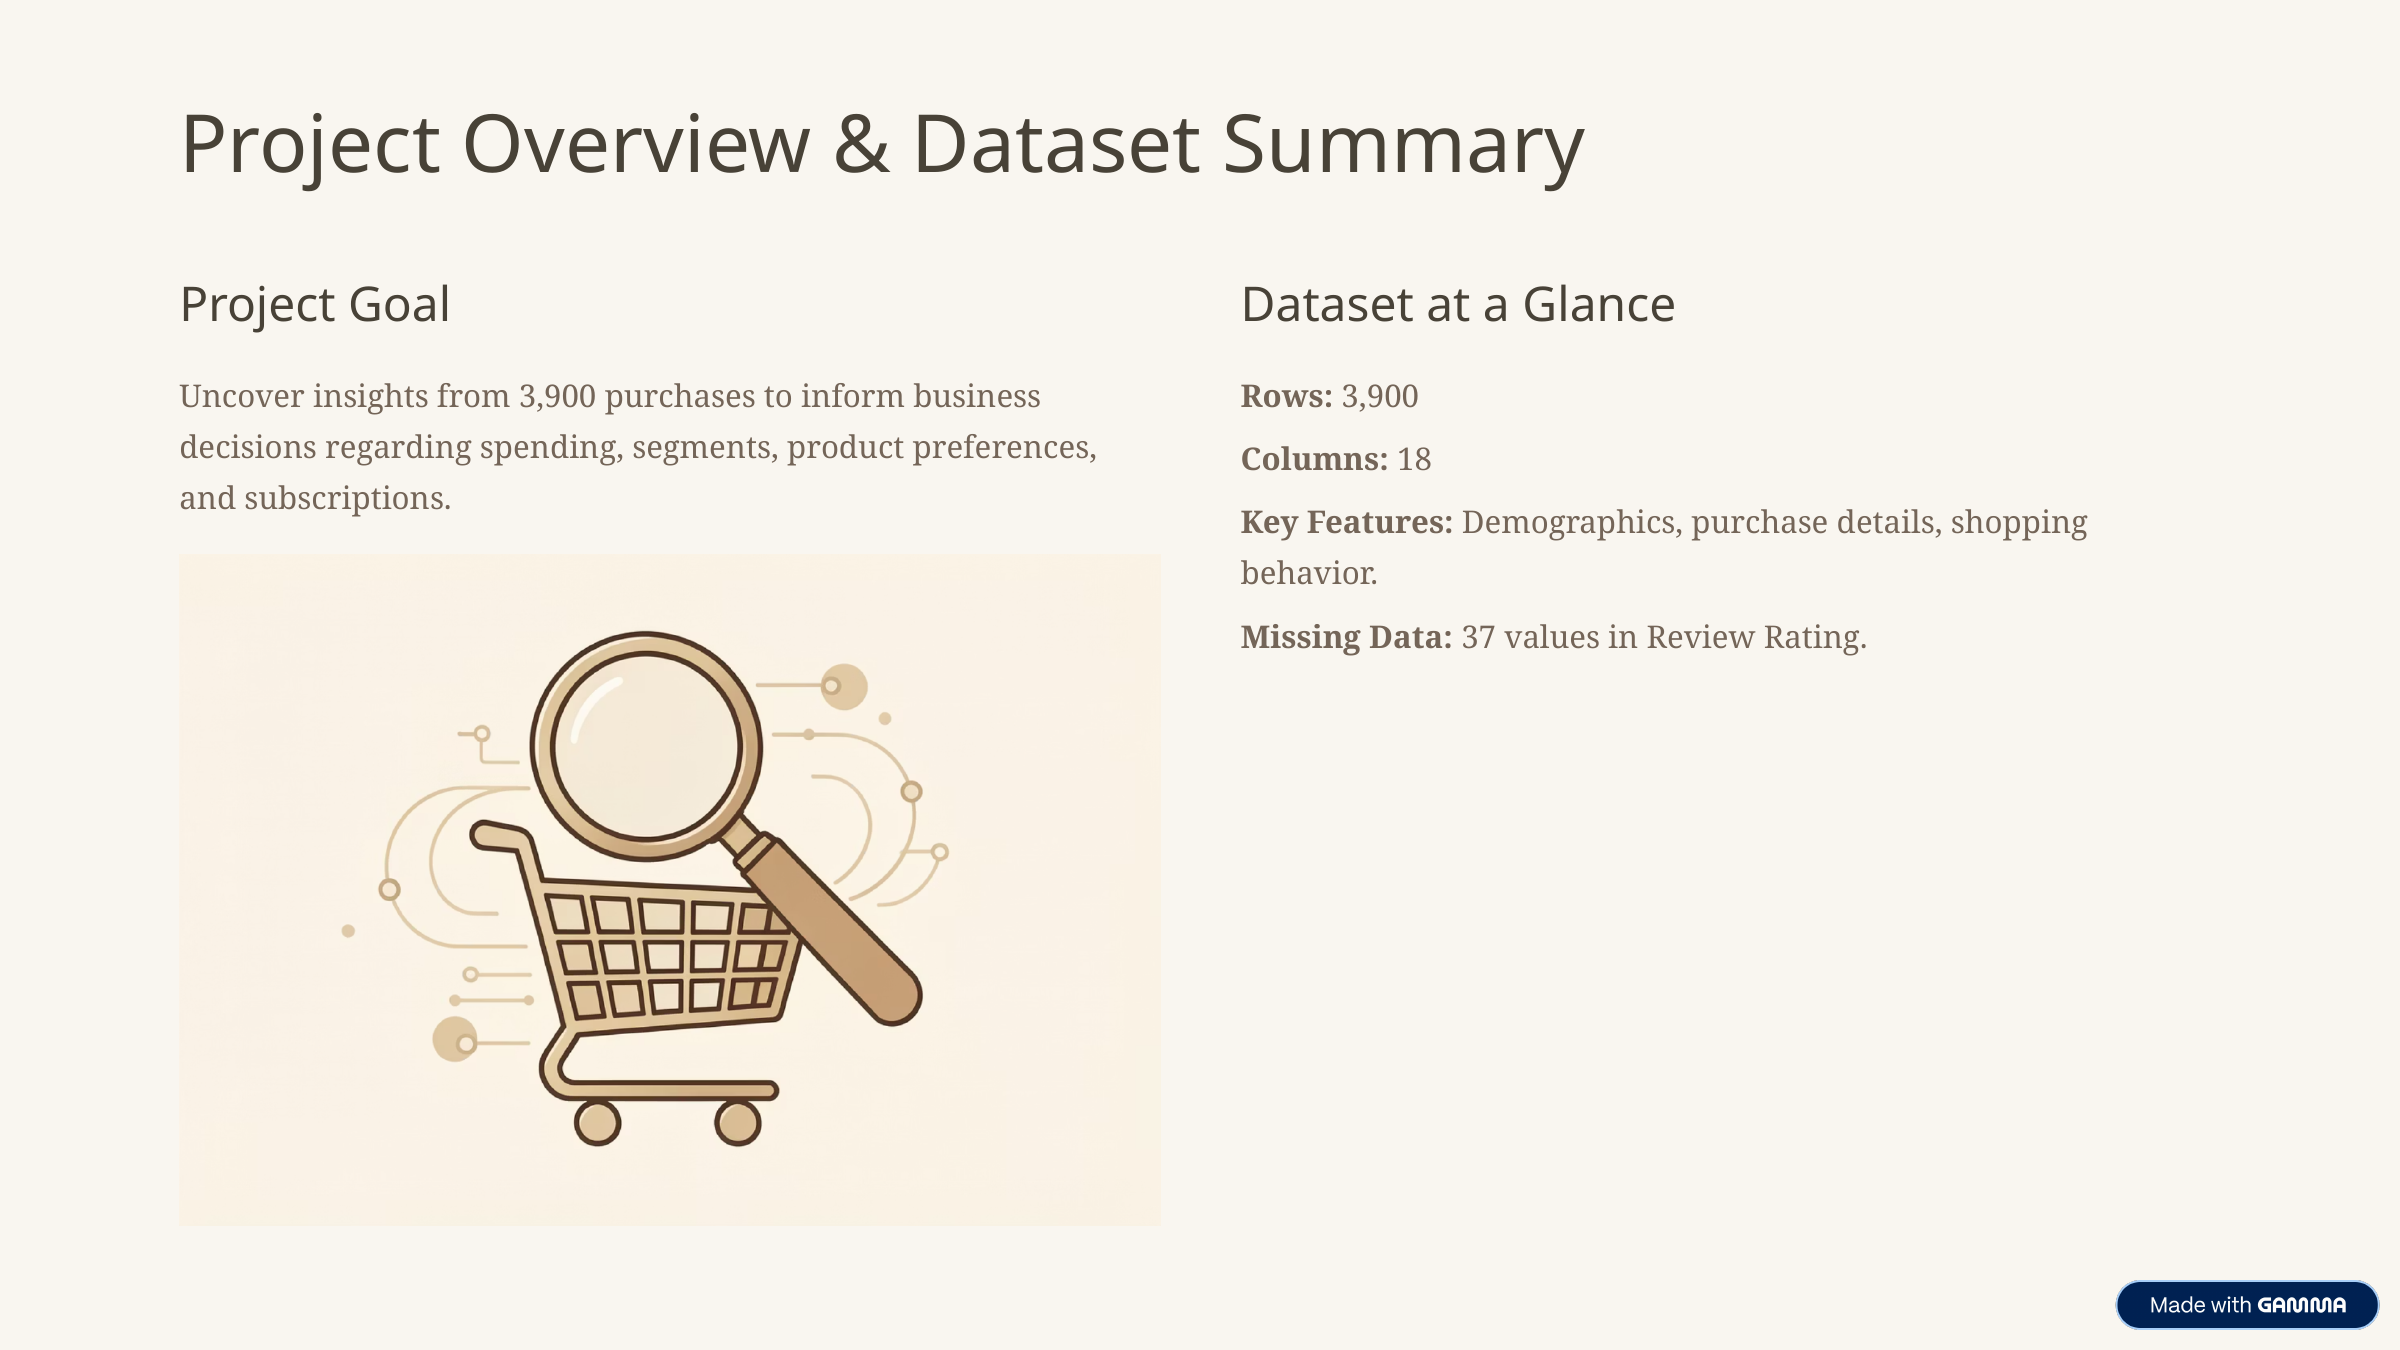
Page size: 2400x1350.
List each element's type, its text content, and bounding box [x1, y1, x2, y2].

picture [2106, 1271, 2389, 1339]
picture [179, 554, 1161, 1226]
text_box Dataset at a Glance [1240, 270, 1725, 331]
text_box Columns: 18 [1240, 425, 2222, 478]
text_box Project Goal [179, 270, 664, 331]
text_box Rows: 3,900 [1240, 362, 2222, 415]
text_box Key Features: Demographics, purchase details, shopping behavior. [1240, 488, 2222, 592]
text_box Project Overview & Dataset Summary [179, 88, 1670, 190]
text_box Uncover insights from 3,900 purchases to inform business decisions regarding spending, segments, product preferences, and subscriptions. [179, 362, 1161, 518]
text_box Missing Data: 37 values in Review Rating. [1240, 603, 2222, 655]
